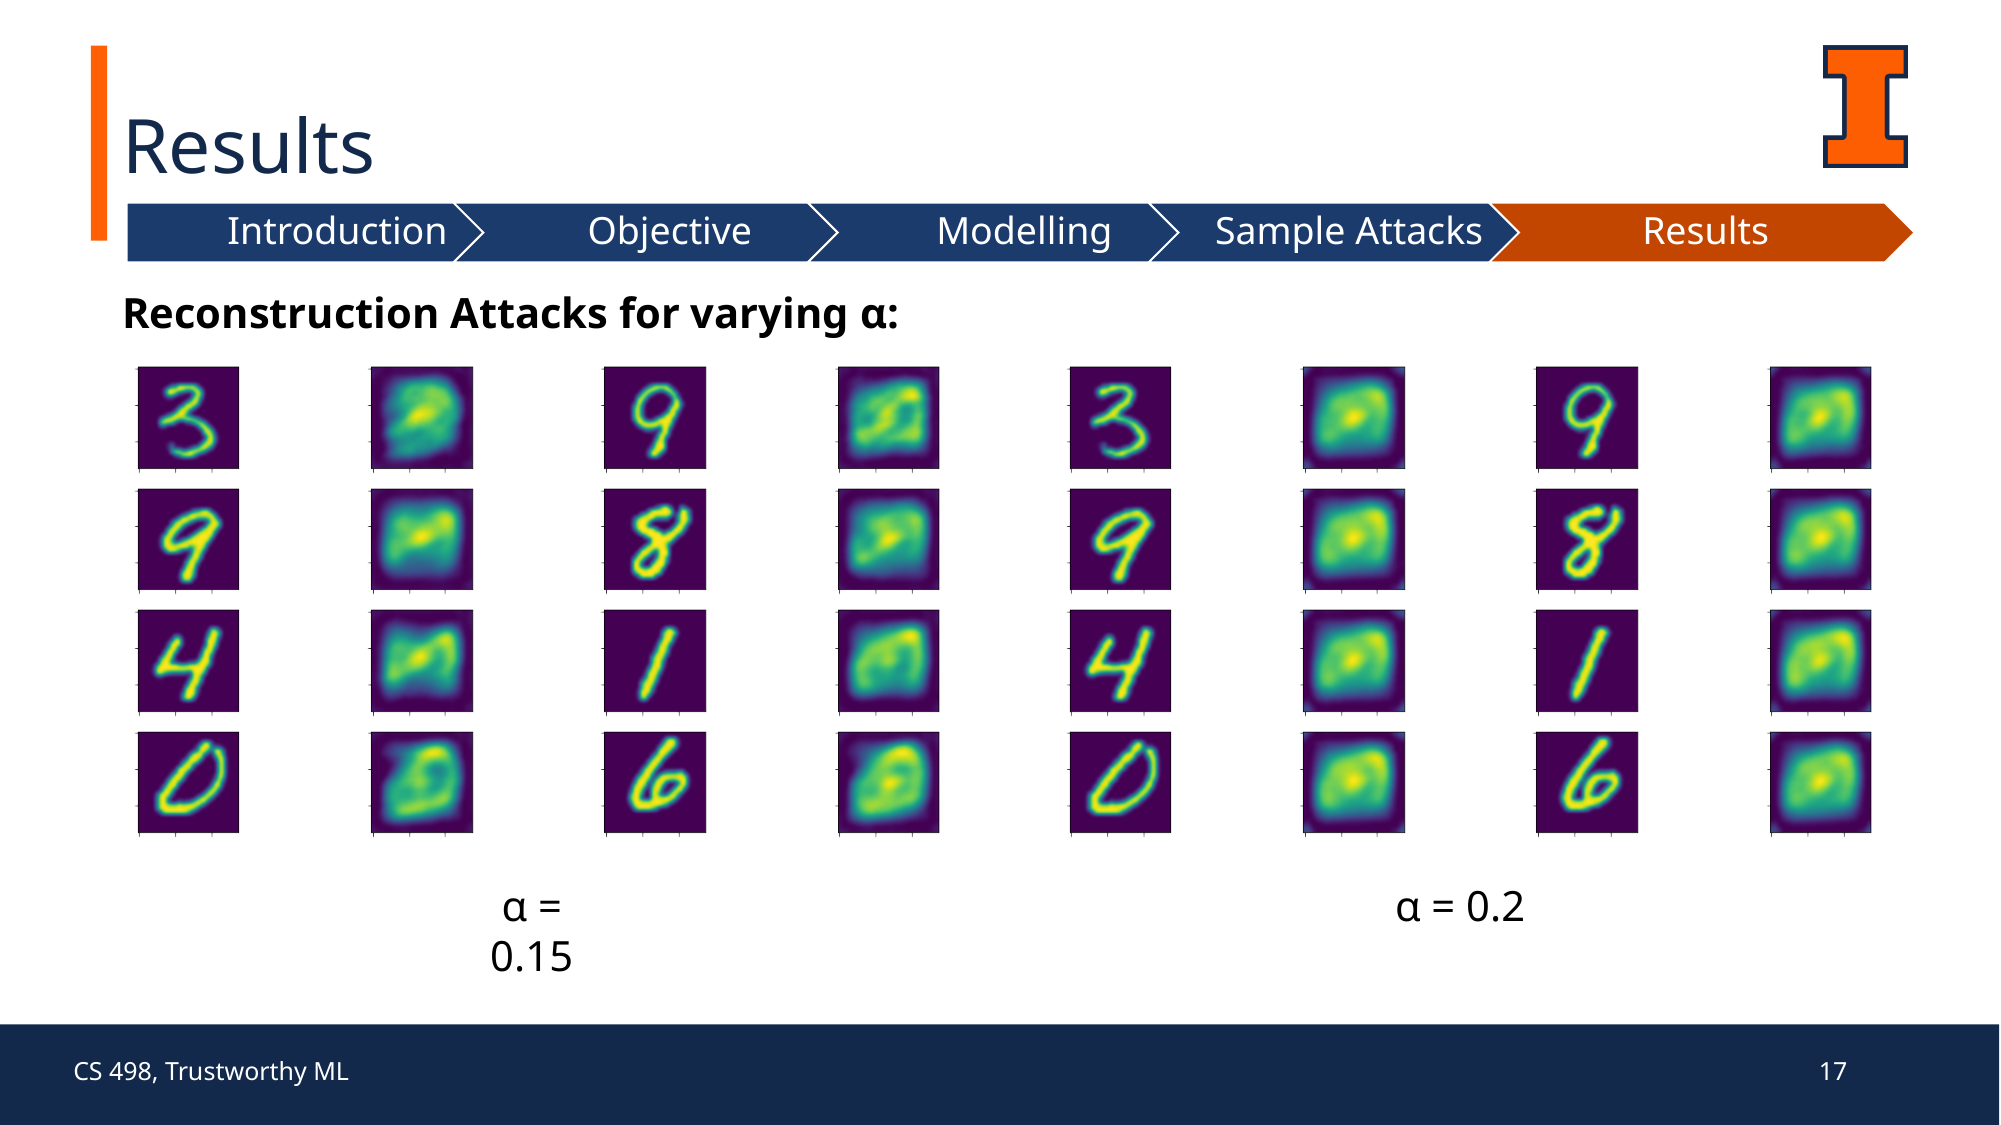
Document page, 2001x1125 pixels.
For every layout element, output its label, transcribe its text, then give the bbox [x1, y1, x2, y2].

picture [1058, 360, 1878, 844]
text_box α = 0.15 [447, 871, 617, 987]
text_box α = 0.2 [1349, 872, 1572, 937]
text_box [126, 202, 1915, 263]
list Results [107, 45, 1809, 214]
slide_number 17 [1412, 1042, 1863, 1103]
text_box Reconstruction Attacks for varying α: [107, 214, 1996, 1003]
picture [126, 360, 946, 844]
text_box CS 498, Trustworthy ML [58, 1042, 1396, 1103]
picture [1823, 45, 1908, 168]
